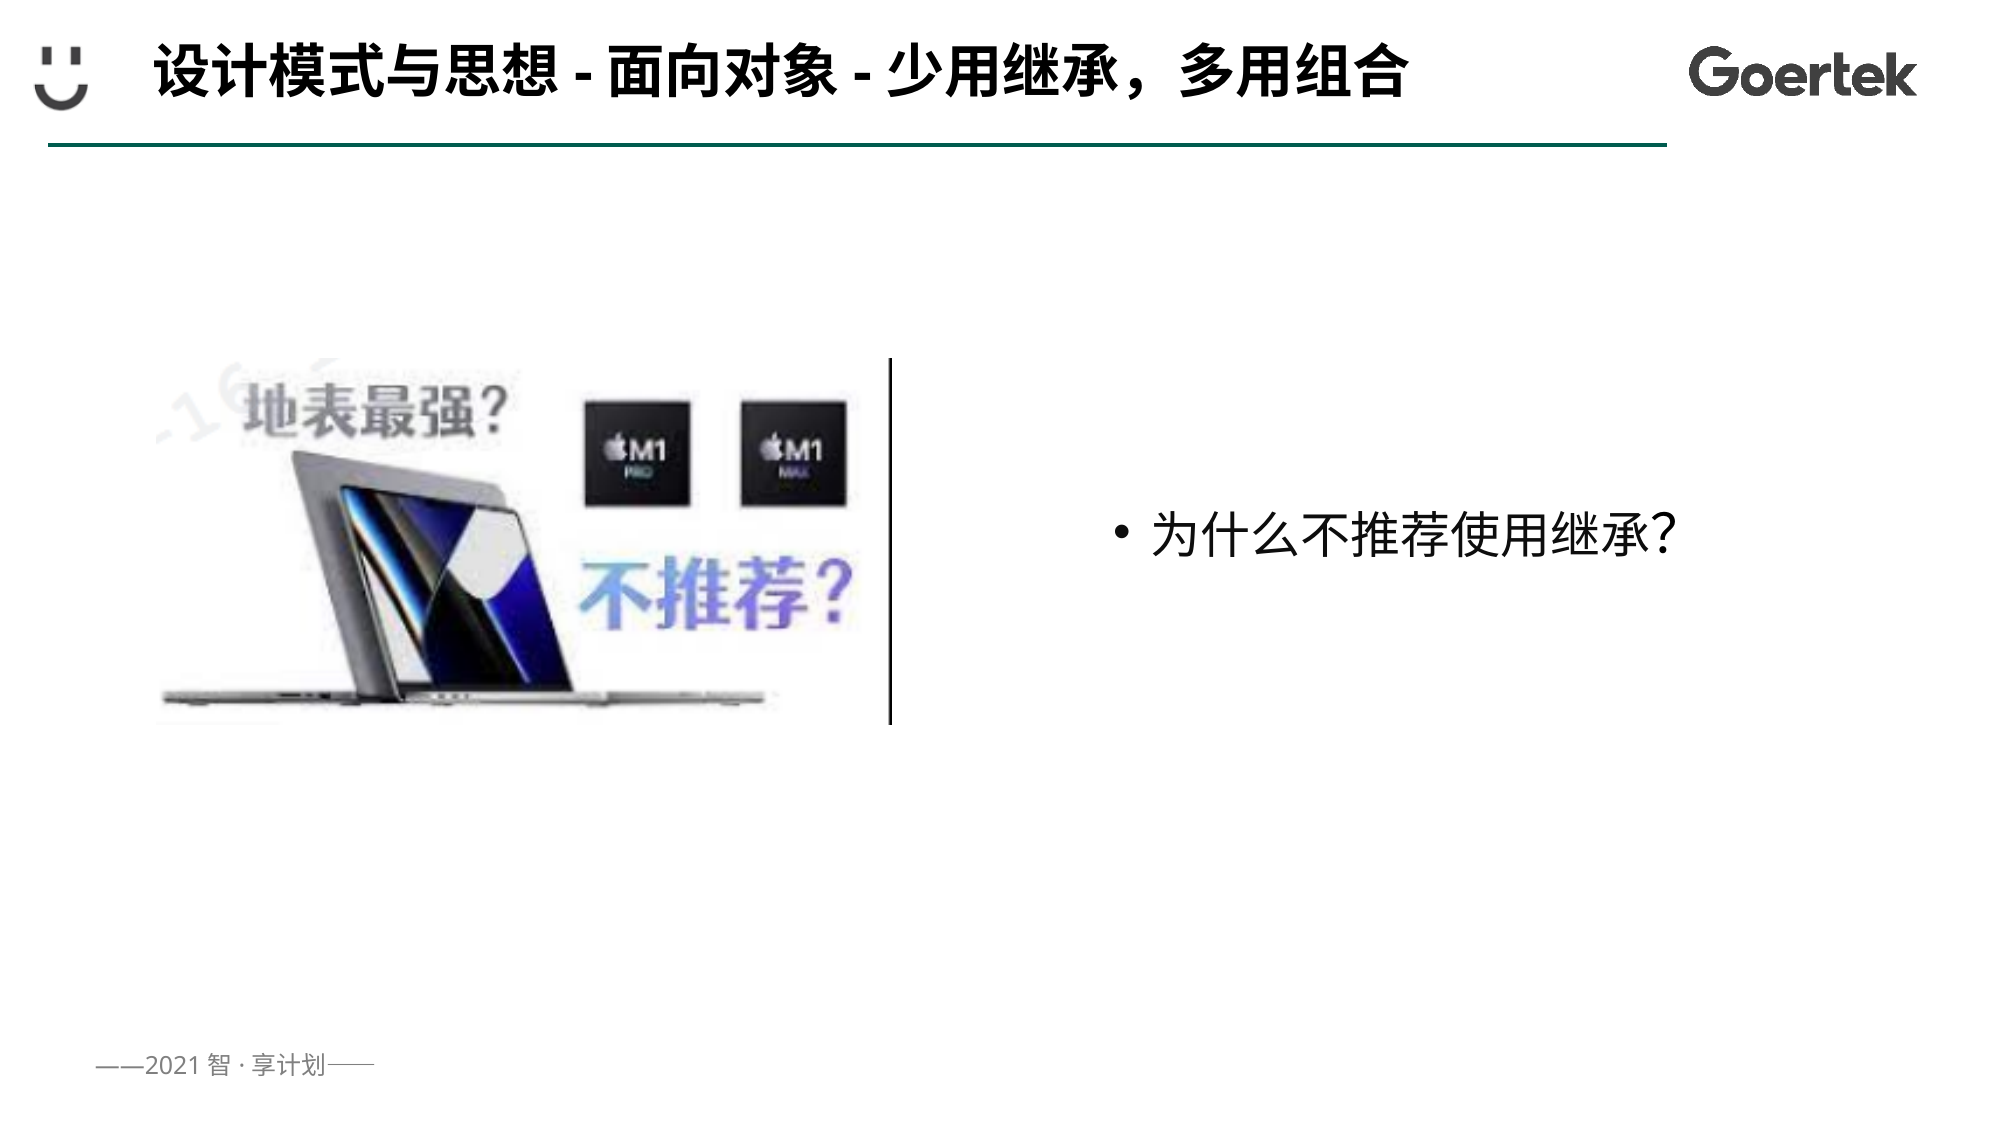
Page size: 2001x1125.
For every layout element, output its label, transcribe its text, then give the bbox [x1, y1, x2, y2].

picture [1689, 46, 1917, 96]
picture [156, 358, 892, 725]
title 设计模式与思想-面向对象-少用继承，多用组合 [137, 22, 1470, 125]
picture [18, 33, 105, 121]
text_box 为什么不推荐使用继承？ [1098, 478, 1737, 605]
